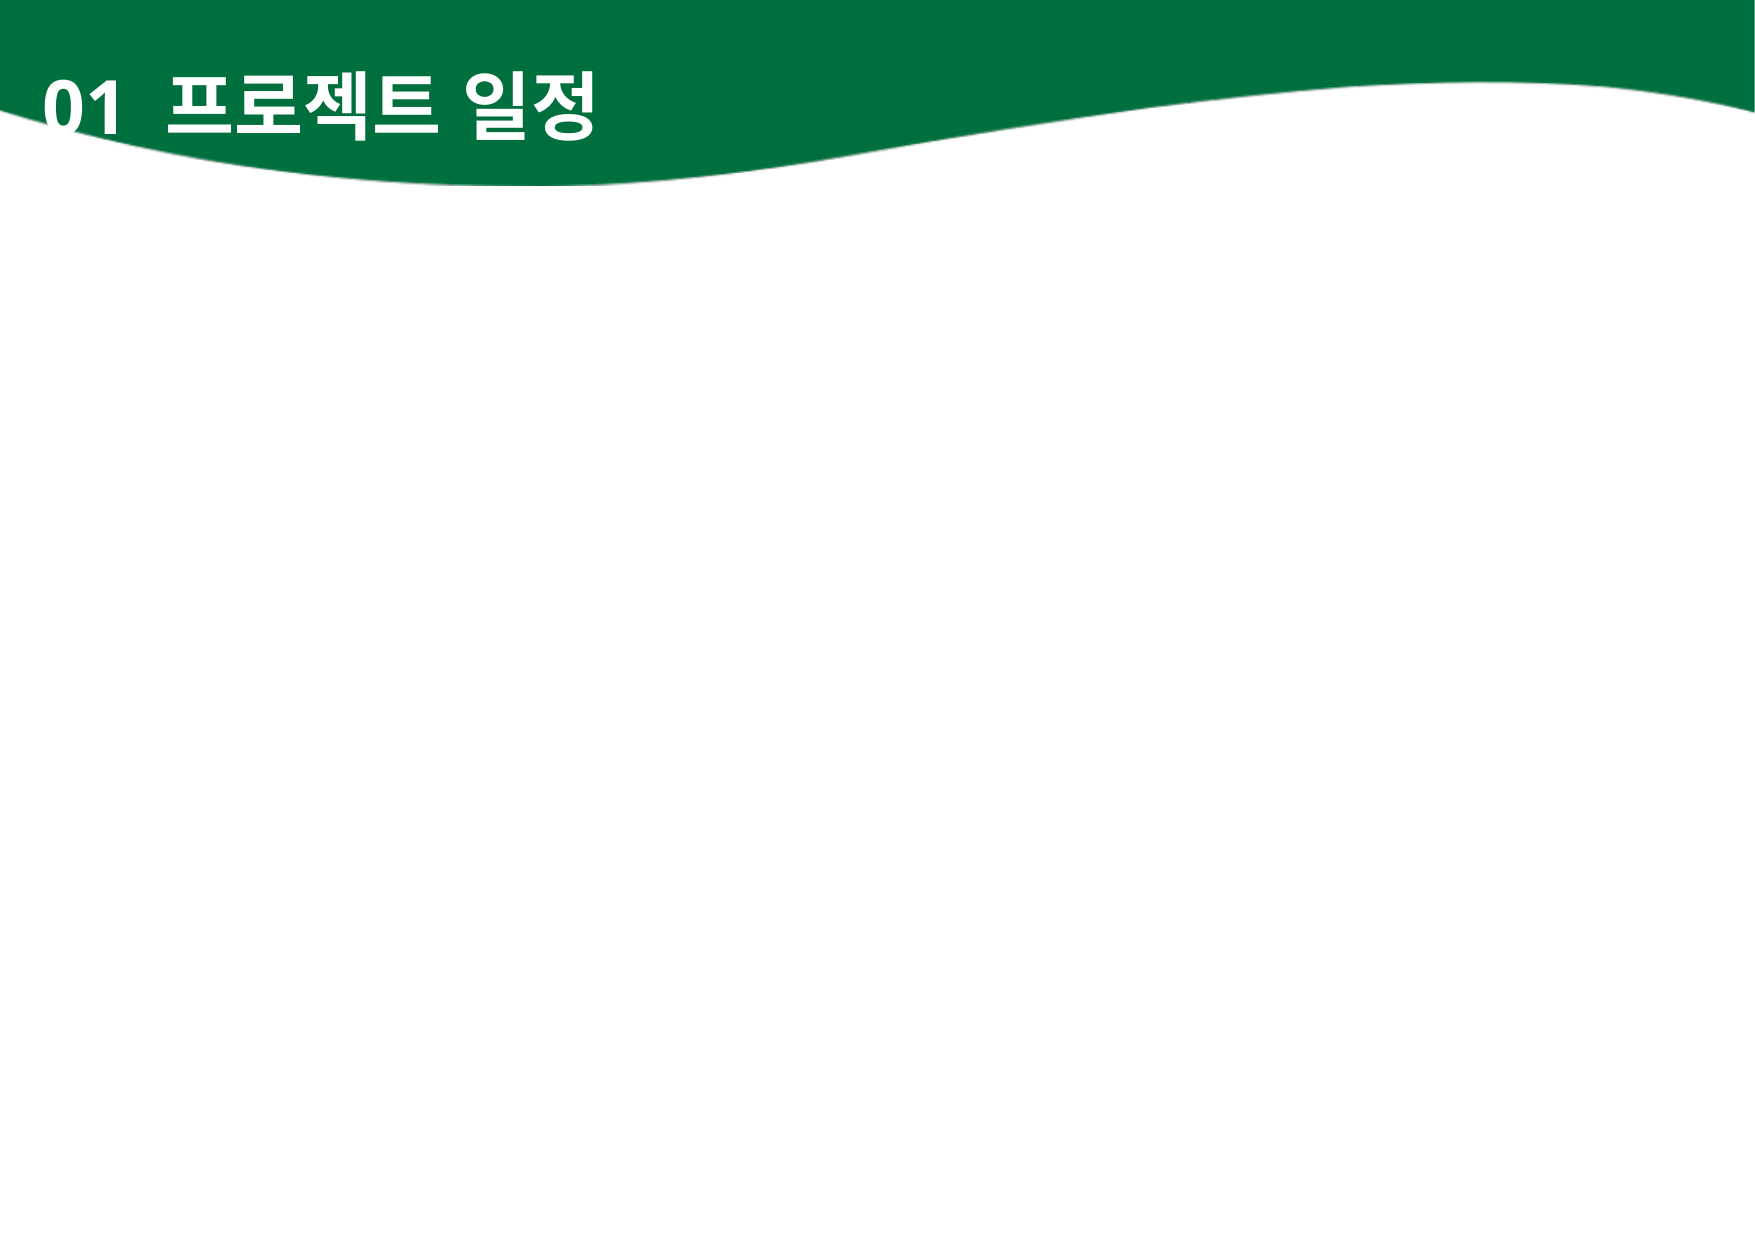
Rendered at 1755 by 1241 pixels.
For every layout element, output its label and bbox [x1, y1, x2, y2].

text_box [0, 0, 1755, 186]
